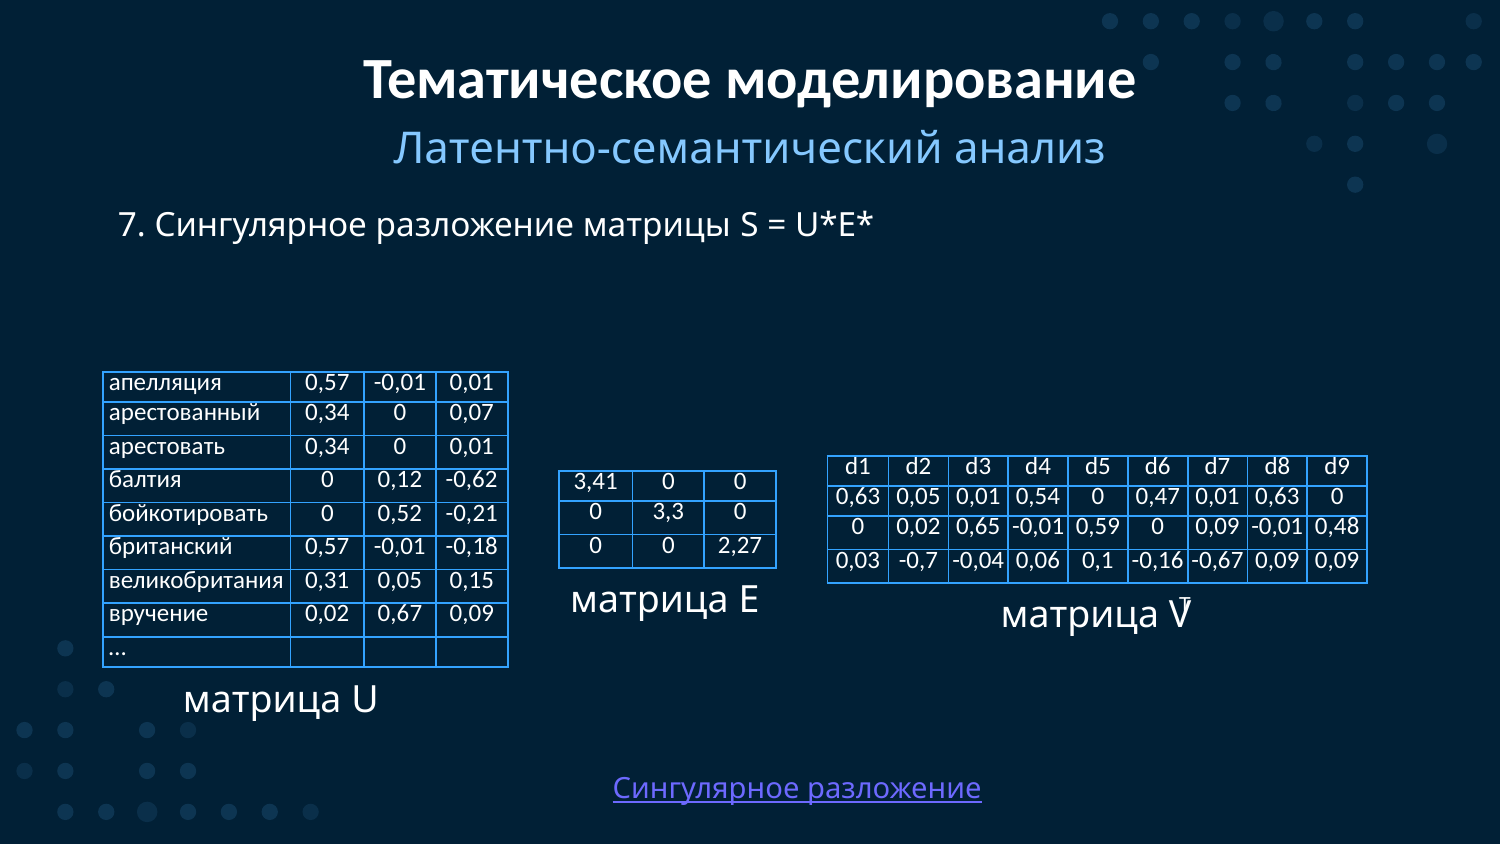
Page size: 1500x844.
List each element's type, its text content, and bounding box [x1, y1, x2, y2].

table_cell 3,3 [633, 502, 703, 534]
table_cell 0,59 [1069, 517, 1127, 549]
table_cell -0,7 [889, 550, 948, 582]
text_box матрица E [555, 568, 774, 628]
list Латентно-семантический анализ [103, 120, 1397, 196]
table_cell 0,06 [1009, 550, 1067, 582]
table_cell 0,63 [828, 487, 888, 515]
table_header d1 [828, 457, 888, 485]
table_cell 0 [1308, 487, 1366, 515]
table_cell британский [104, 537, 290, 569]
table_cell 0,02 [889, 517, 948, 549]
table_cell -0,16 [1129, 550, 1187, 582]
table_header 0,57 [291, 373, 363, 401]
table_header апелляция [104, 373, 290, 401]
table_cell [365, 638, 435, 666]
table_cell -0,01 [365, 537, 435, 569]
table_cell -0,04 [949, 550, 1007, 582]
table_header -0,01 [365, 373, 435, 401]
table_cell 0,09 [1308, 550, 1366, 582]
table_cell 0,48 [1308, 517, 1366, 549]
table_cell 0,05 [365, 570, 435, 602]
table_cell 0,09 [1248, 550, 1306, 582]
table_header d3 [949, 457, 1007, 485]
title Тематическое моделирование [103, 44, 1397, 120]
table_cell -0,21 [437, 503, 507, 535]
table_cell [291, 638, 363, 666]
table_cell бойкотировать [104, 503, 290, 535]
table_cell 0,67 [365, 604, 435, 636]
table_cell арестовать [104, 436, 290, 468]
table_header 3,41 [560, 472, 632, 500]
table_header d8 [1248, 457, 1306, 485]
table_cell 0 [1069, 487, 1127, 515]
table_cell 0,52 [365, 503, 435, 535]
table_cell 0,09 [437, 604, 507, 636]
table_cell 0 [828, 517, 888, 549]
table_header d9 [1308, 457, 1366, 485]
table_cell 0,63 [1248, 487, 1306, 515]
table_cell -0,67 [1189, 550, 1247, 582]
table_header 0 [705, 472, 775, 500]
table_cell 0 [560, 535, 632, 567]
table_cell 0,57 [291, 537, 363, 569]
table_cell 0,01 [437, 436, 507, 468]
table_cell 0,03 [828, 550, 888, 582]
table_cell 0,47 [1129, 487, 1187, 515]
table_cell 0 [1129, 517, 1187, 549]
table_cell 0 [365, 403, 435, 435]
table_cell 0,07 [437, 403, 507, 435]
table_cell 0,01 [1189, 487, 1247, 515]
table_cell балтия [104, 470, 290, 502]
table_cell 0,1 [1069, 550, 1127, 582]
table_cell арестованный [104, 403, 290, 435]
text_box T [1164, 584, 1206, 625]
table_header d4 [1009, 457, 1067, 485]
table_cell 0,02 [291, 604, 363, 636]
table_cell 0 [560, 502, 632, 534]
text_box матрица V [985, 583, 1207, 643]
table_header d6 [1129, 457, 1187, 485]
table_cell великобритания [104, 570, 290, 602]
table_header d7 [1189, 457, 1247, 485]
table_cell 0 [705, 502, 775, 534]
table_cell -0,62 [437, 470, 507, 502]
table_header d2 [889, 457, 948, 485]
table_cell -0,01 [1009, 517, 1067, 549]
table_header 0 [633, 472, 703, 500]
table_cell 0 [633, 535, 703, 567]
table_cell 0,34 [291, 403, 363, 435]
table_cell -0,18 [437, 537, 507, 569]
table_cell 0 [291, 470, 363, 502]
table_cell 0,31 [291, 570, 363, 602]
table_cell 0,09 [1189, 517, 1247, 549]
table_cell вручение [104, 604, 290, 636]
table_cell 0,05 [889, 487, 948, 515]
table_cell 0 [291, 503, 363, 535]
table_cell -0,01 [1248, 517, 1306, 549]
table_header d5 [1069, 457, 1127, 485]
table_header 0,01 [437, 373, 507, 401]
table_cell 0,34 [291, 436, 363, 468]
table_cell [437, 638, 507, 666]
table_cell 0,01 [949, 487, 1007, 515]
text_box матрица U [168, 667, 394, 727]
table_cell 0 [365, 436, 435, 468]
table_cell … [104, 638, 290, 666]
table_cell 2,27 [705, 535, 775, 567]
table_cell 0,65 [949, 517, 1007, 549]
table_cell 0,12 [365, 470, 435, 502]
table_cell 0,15 [437, 570, 507, 602]
text_box Сингулярное разложение [597, 761, 1397, 817]
table_cell 0,54 [1009, 487, 1067, 515]
